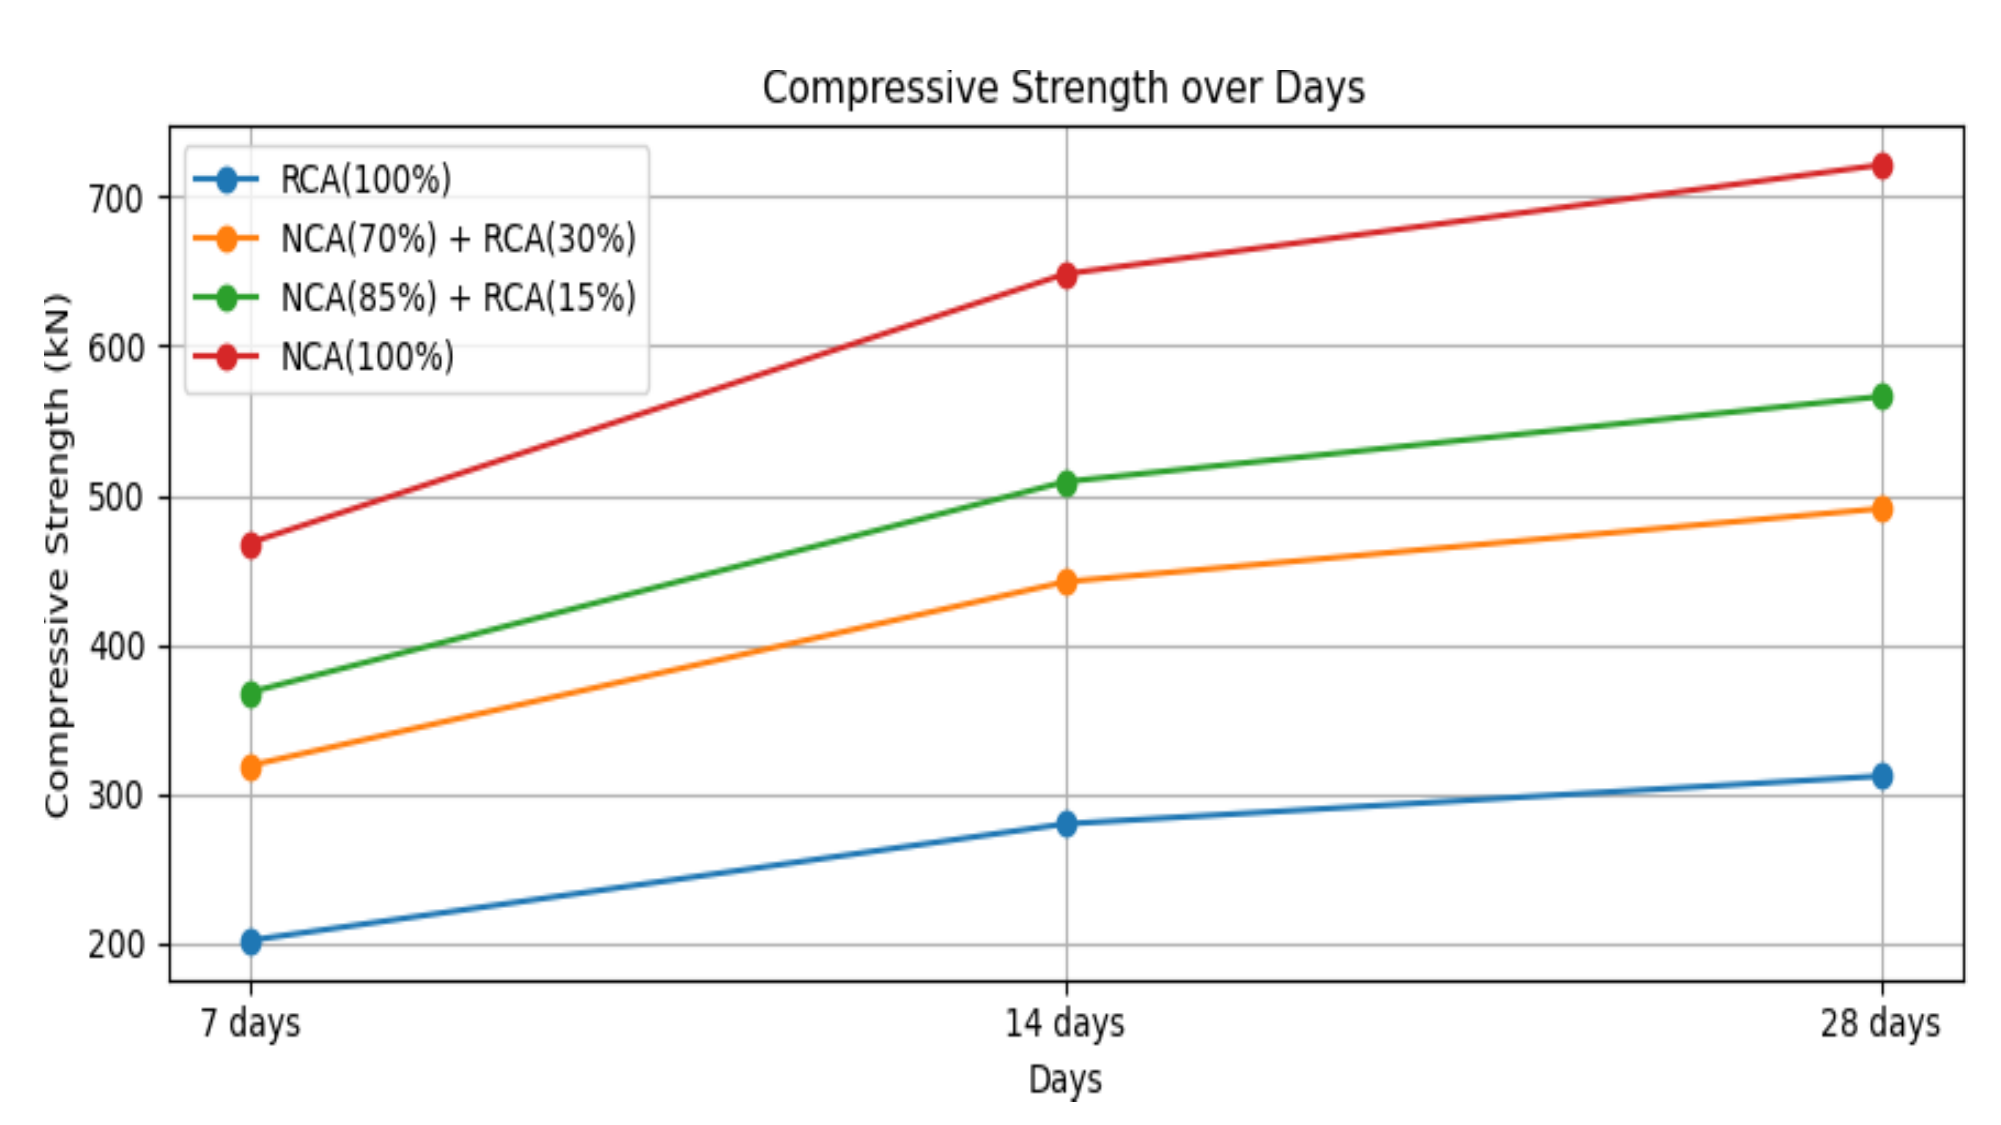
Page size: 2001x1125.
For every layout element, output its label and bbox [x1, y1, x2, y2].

picture [44, 70, 1968, 1102]
